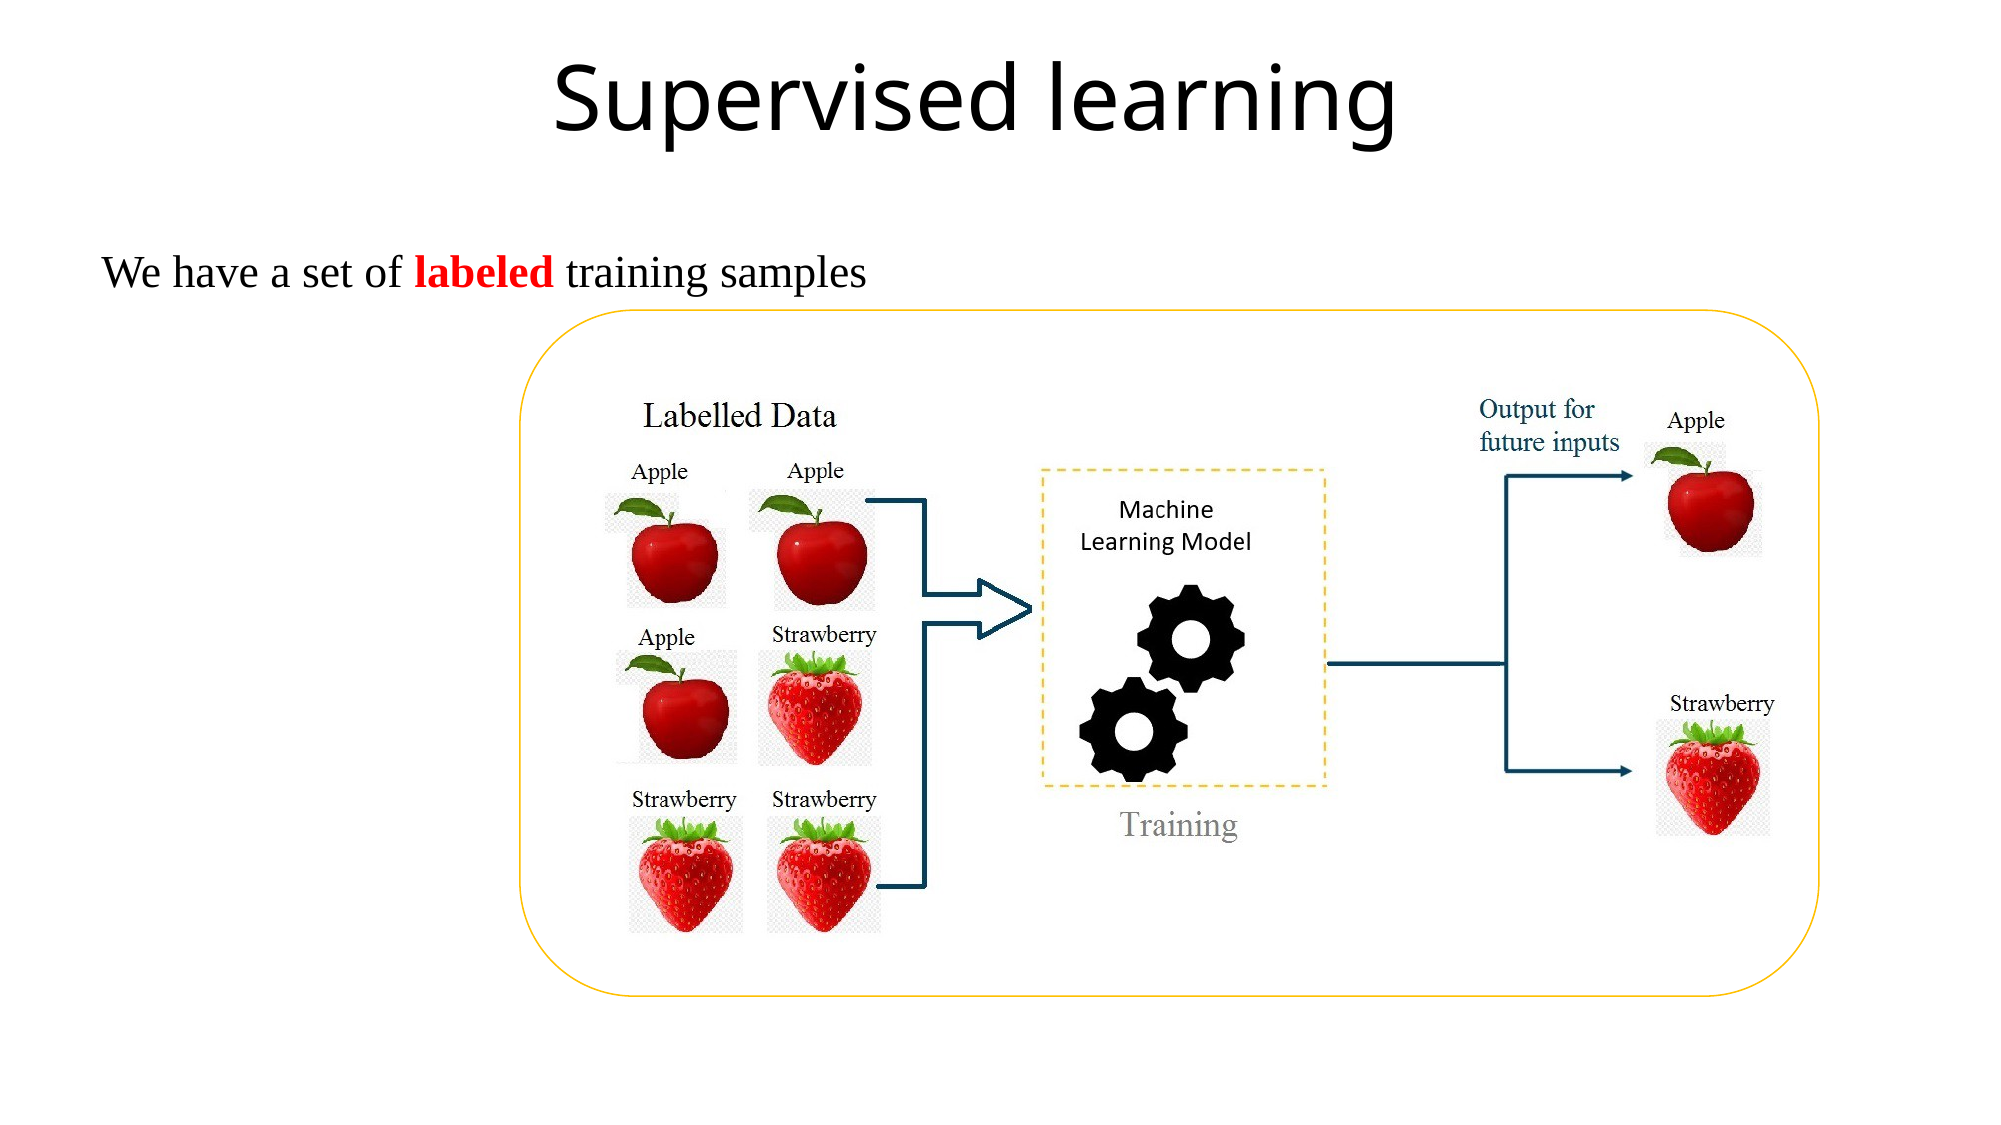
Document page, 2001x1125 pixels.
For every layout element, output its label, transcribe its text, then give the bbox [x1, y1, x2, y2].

text_box We have a set of labeled training samples [68, 234, 1069, 304]
picture [579, 371, 1819, 952]
text_box [519, 310, 1806, 997]
title Supervised learning [137, 43, 1863, 158]
